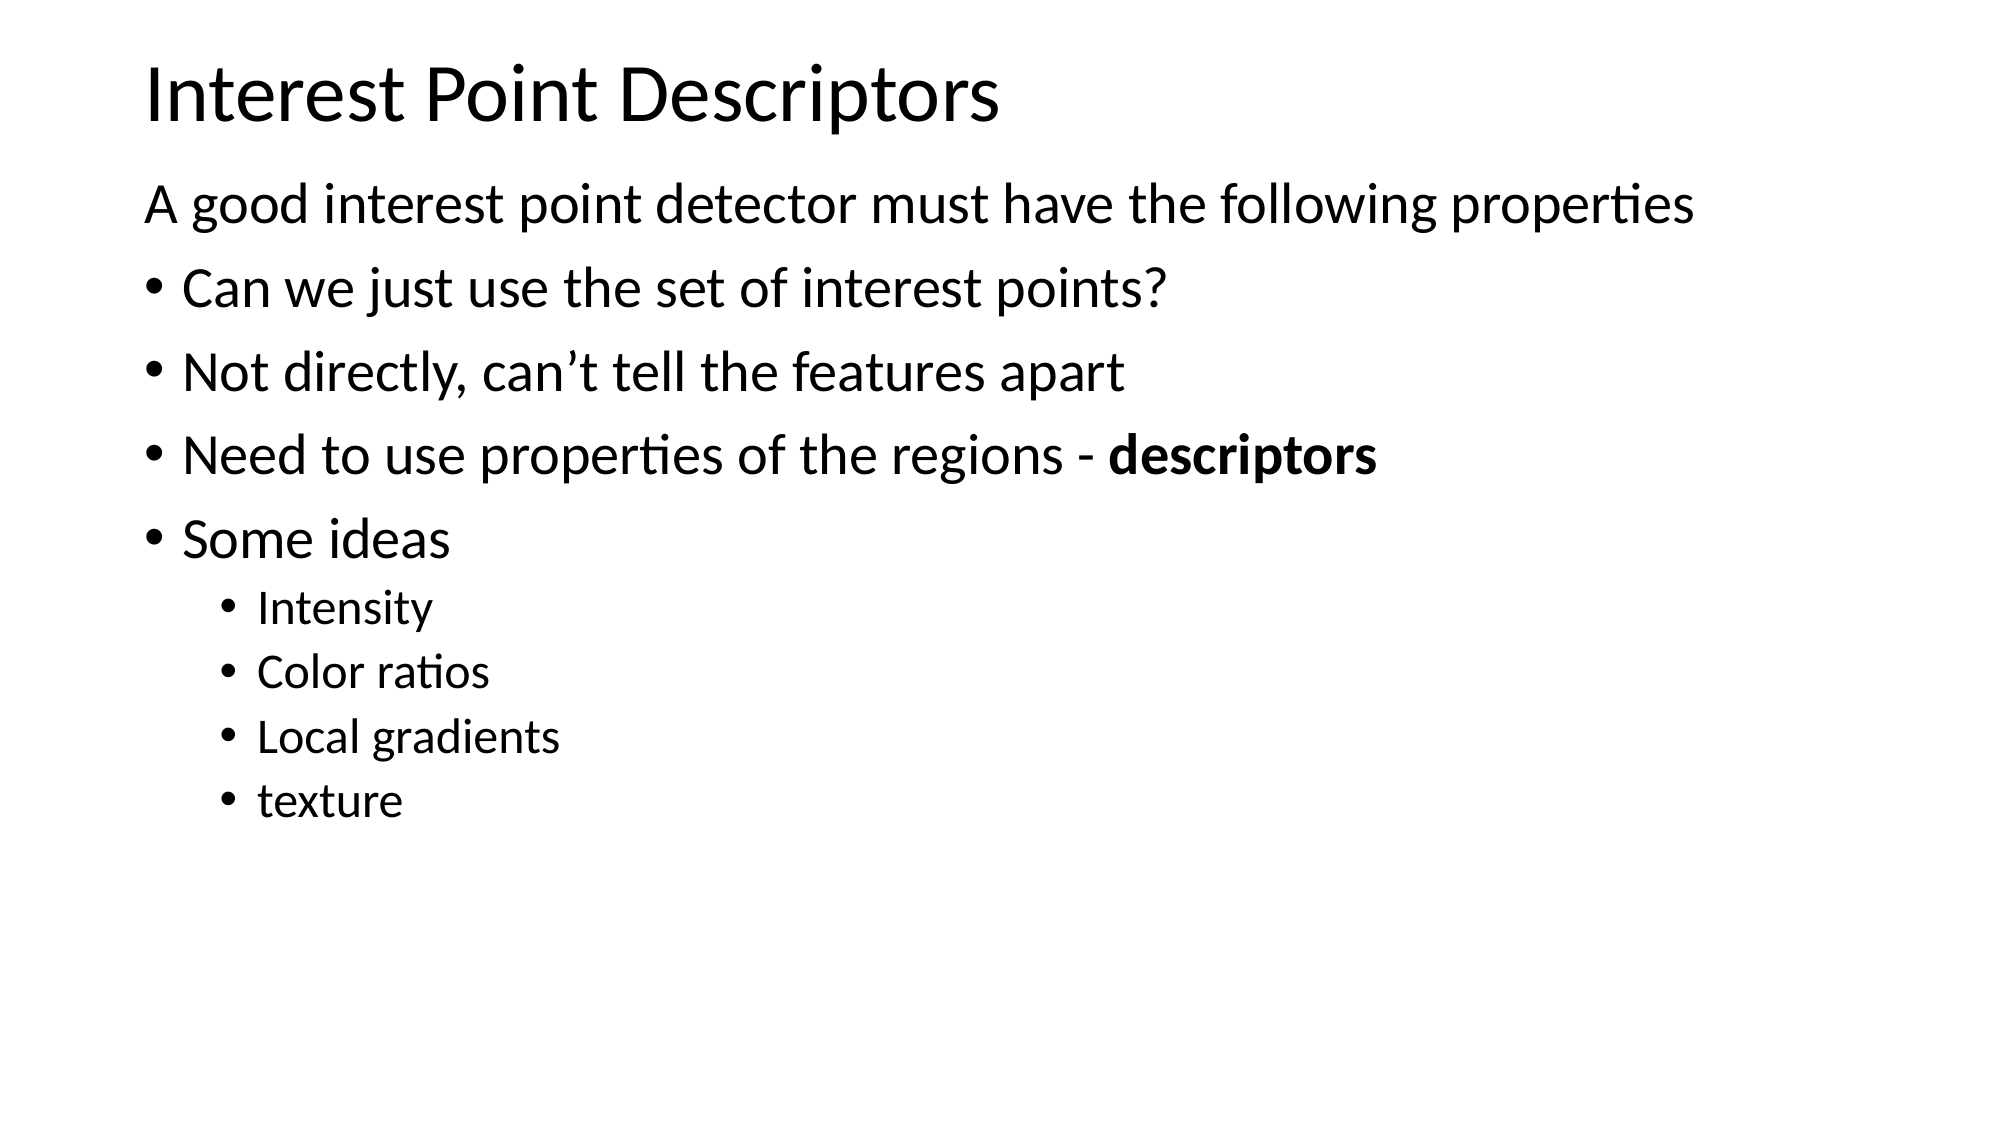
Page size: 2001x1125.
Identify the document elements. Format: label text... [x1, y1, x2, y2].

title Interest Point Descriptors [129, 22, 1855, 166]
list A good interest point detector must have the following properties Can we just use the set of interest points? Not directly, can’t tell the features apart Need to use properties of the regions - descriptors Some ideas Intensity Color ratios Local gradients texture [129, 166, 1906, 1102]
